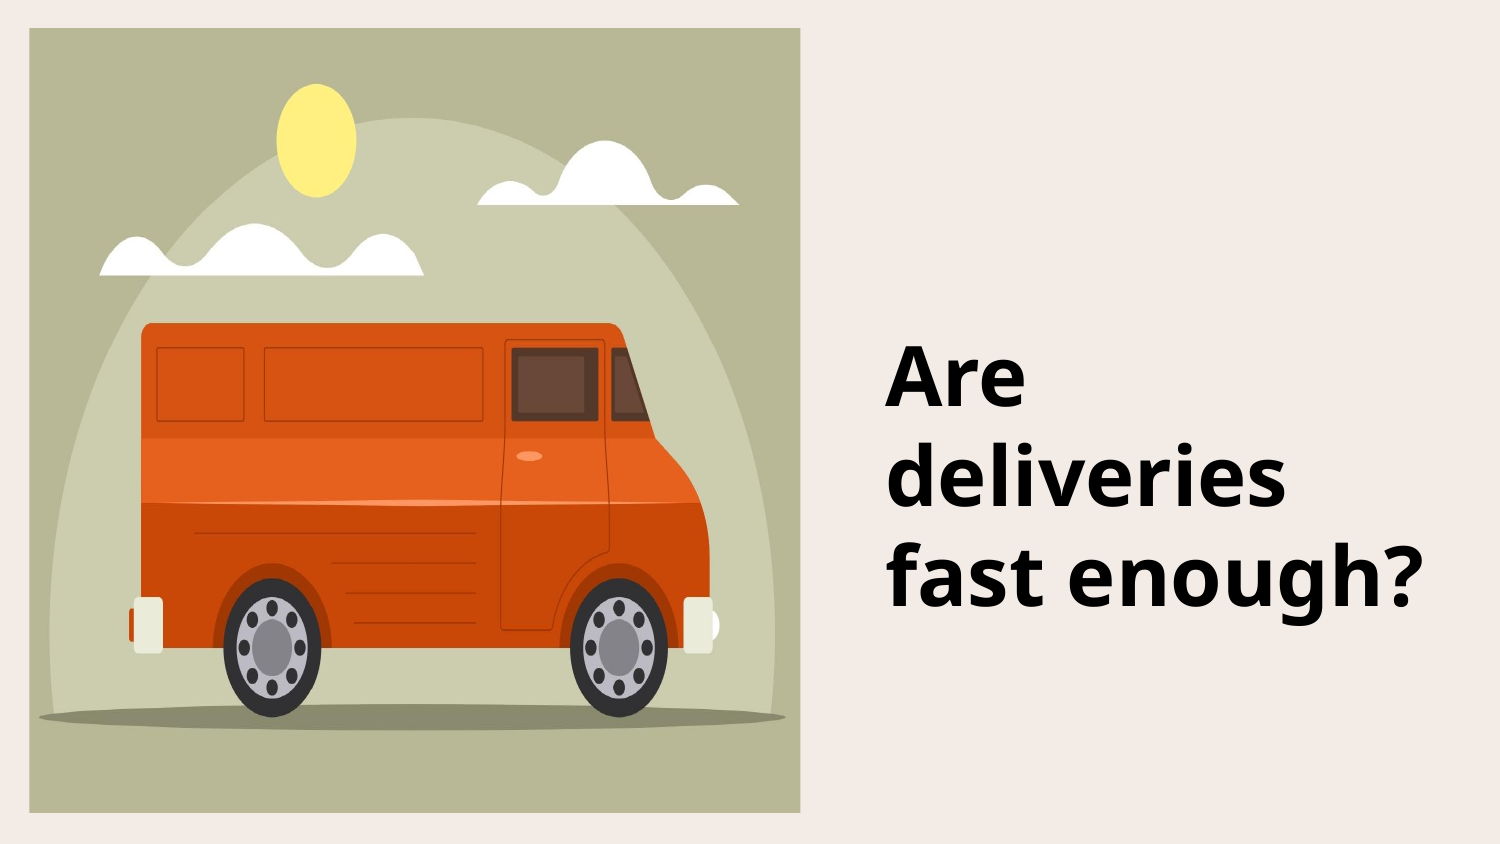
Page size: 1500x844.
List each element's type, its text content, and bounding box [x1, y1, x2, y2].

text_box Are deliveries fast enough? [870, 307, 1461, 536]
picture [29, 28, 801, 813]
